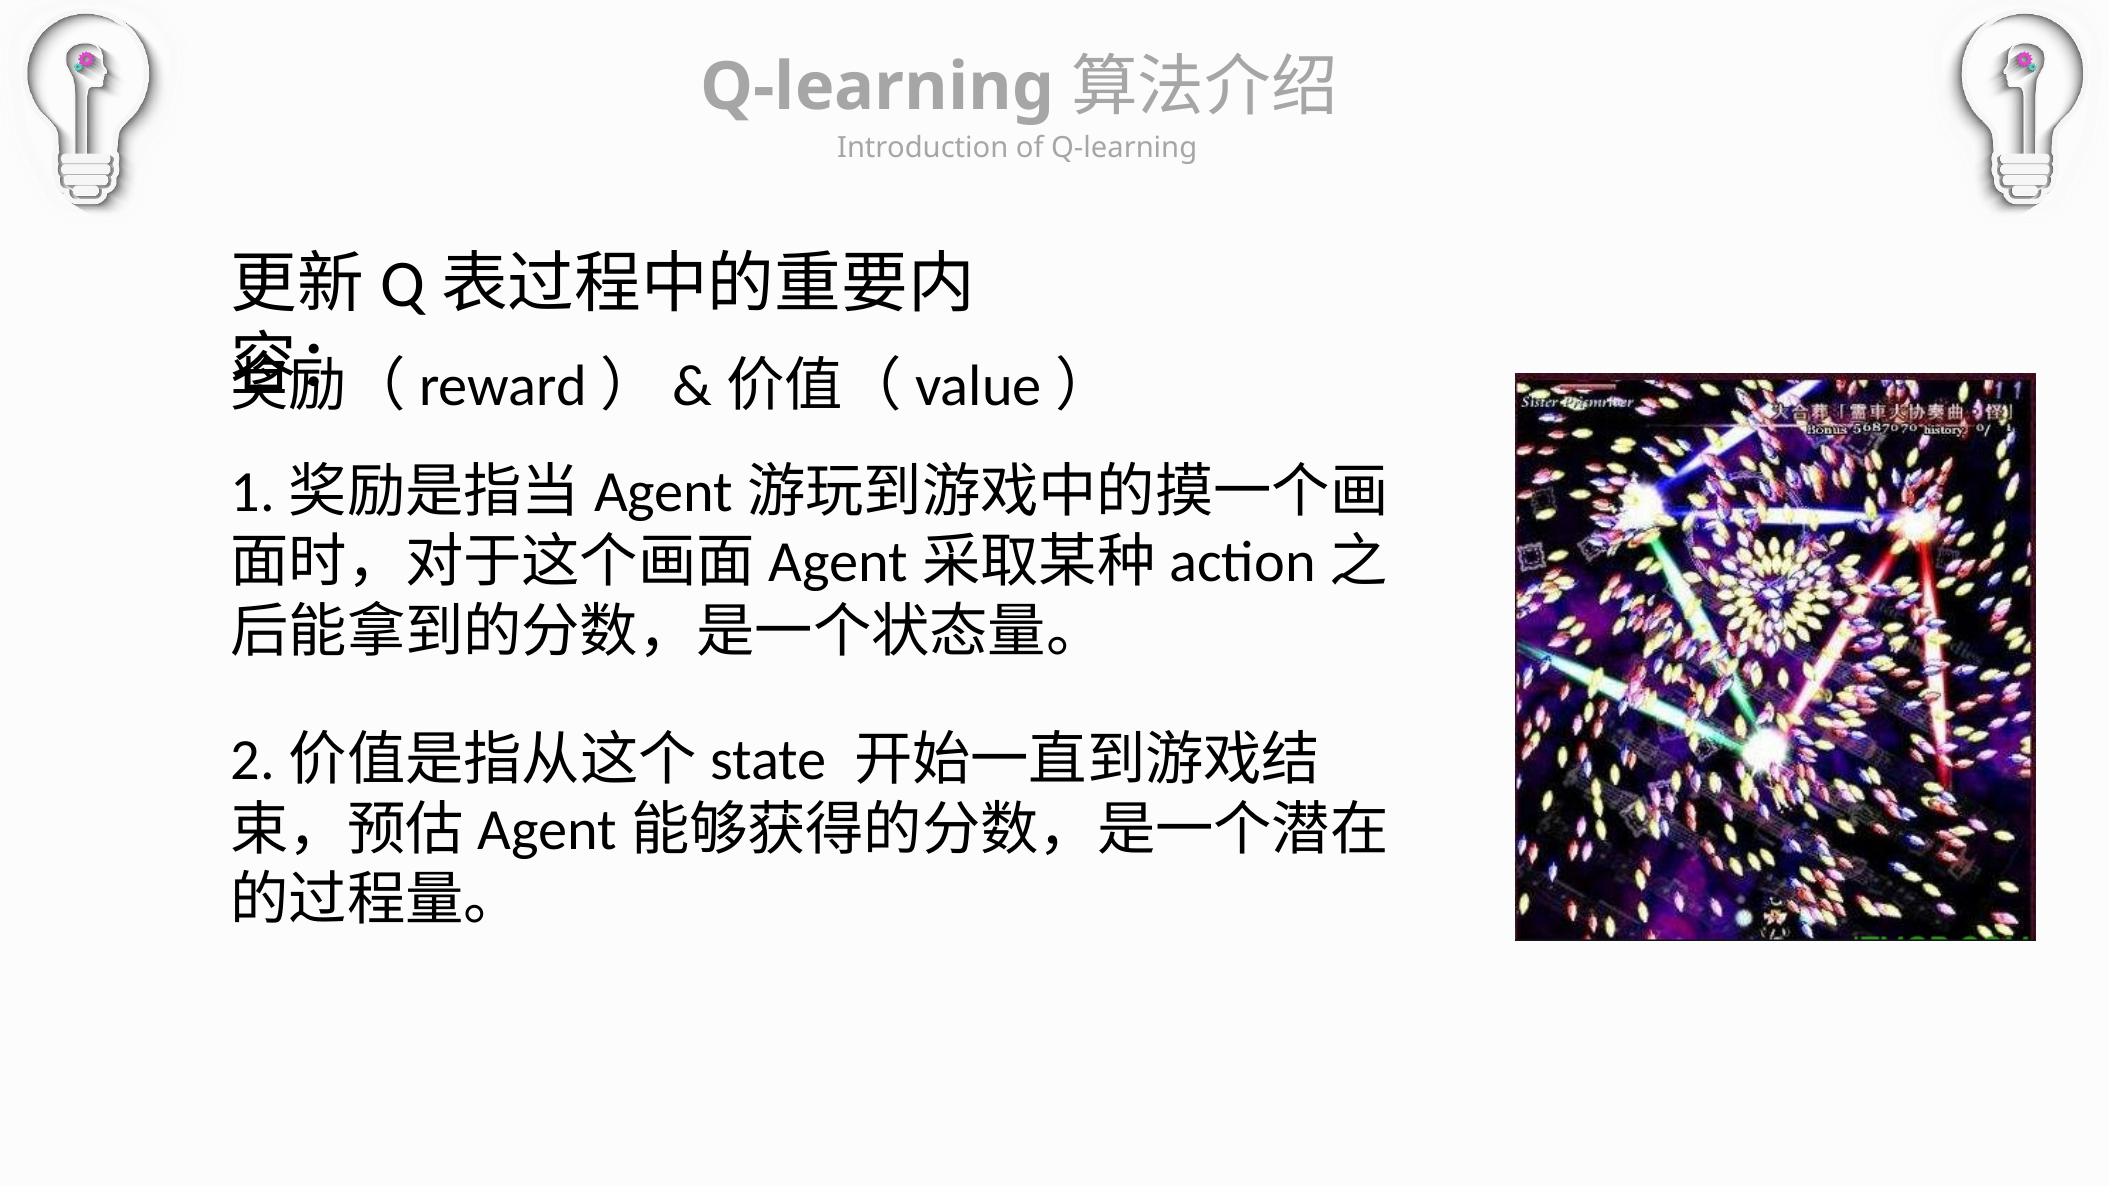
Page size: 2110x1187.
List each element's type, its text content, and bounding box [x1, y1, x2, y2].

text_box 2.价值是指从这个state 开始一直到游戏结束，预估Agent能够获得的分数，是一个潜在的过程量。 [215, 713, 1410, 939]
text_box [0, 0, 2110, 233]
text_box 1.奖励是指当Agent游玩到游戏中的摸一个画面时，对于这个画面Agent采取某种action之后能拿到的分数，是一个状态量。 [215, 445, 1410, 671]
text_box 奖励（reward）&价值（value） [215, 339, 1152, 425]
picture [1515, 373, 2036, 941]
text_box 更新Q表过程中的重要内容： [215, 233, 1055, 339]
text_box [700, 42, 1349, 164]
